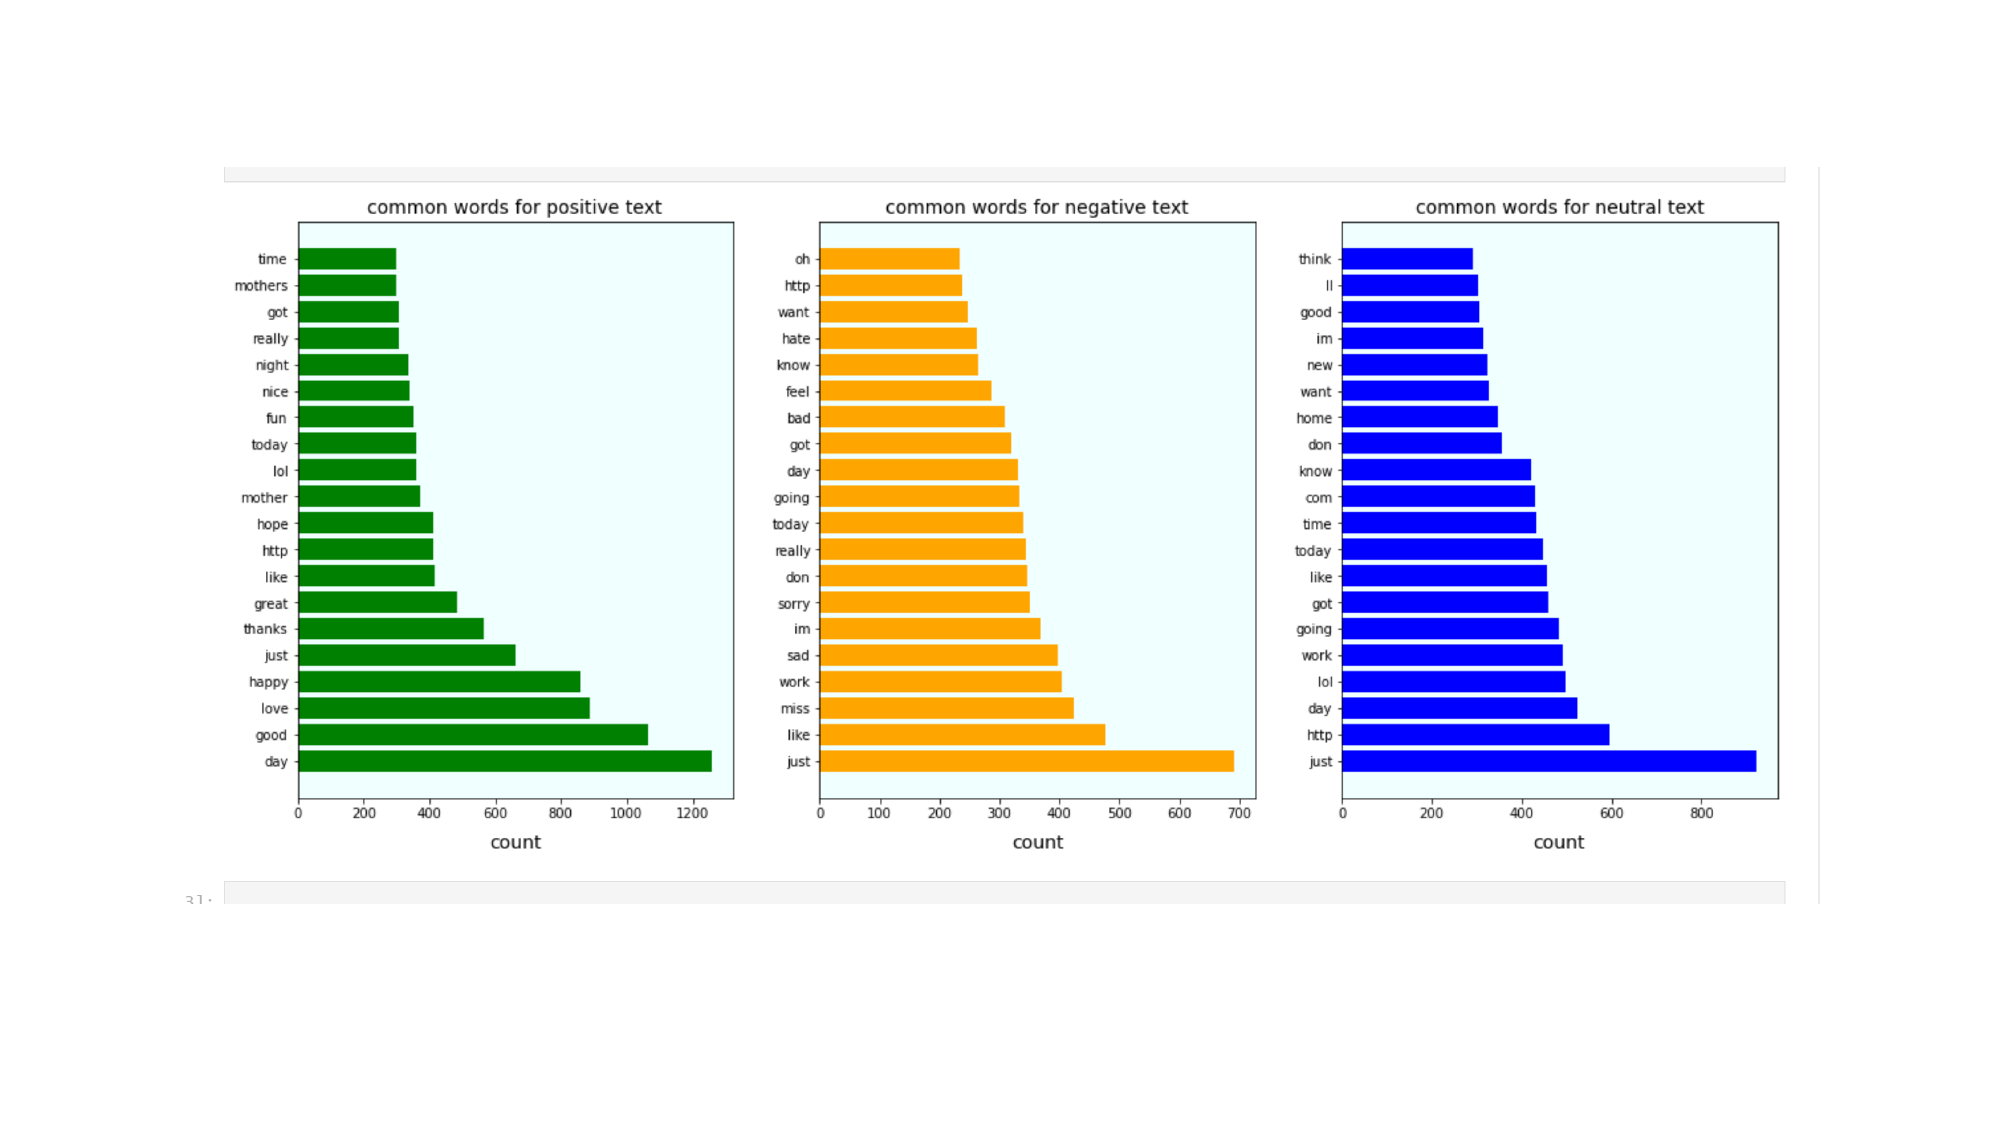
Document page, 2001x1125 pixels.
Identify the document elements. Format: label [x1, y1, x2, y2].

picture [184, 166, 1851, 904]
